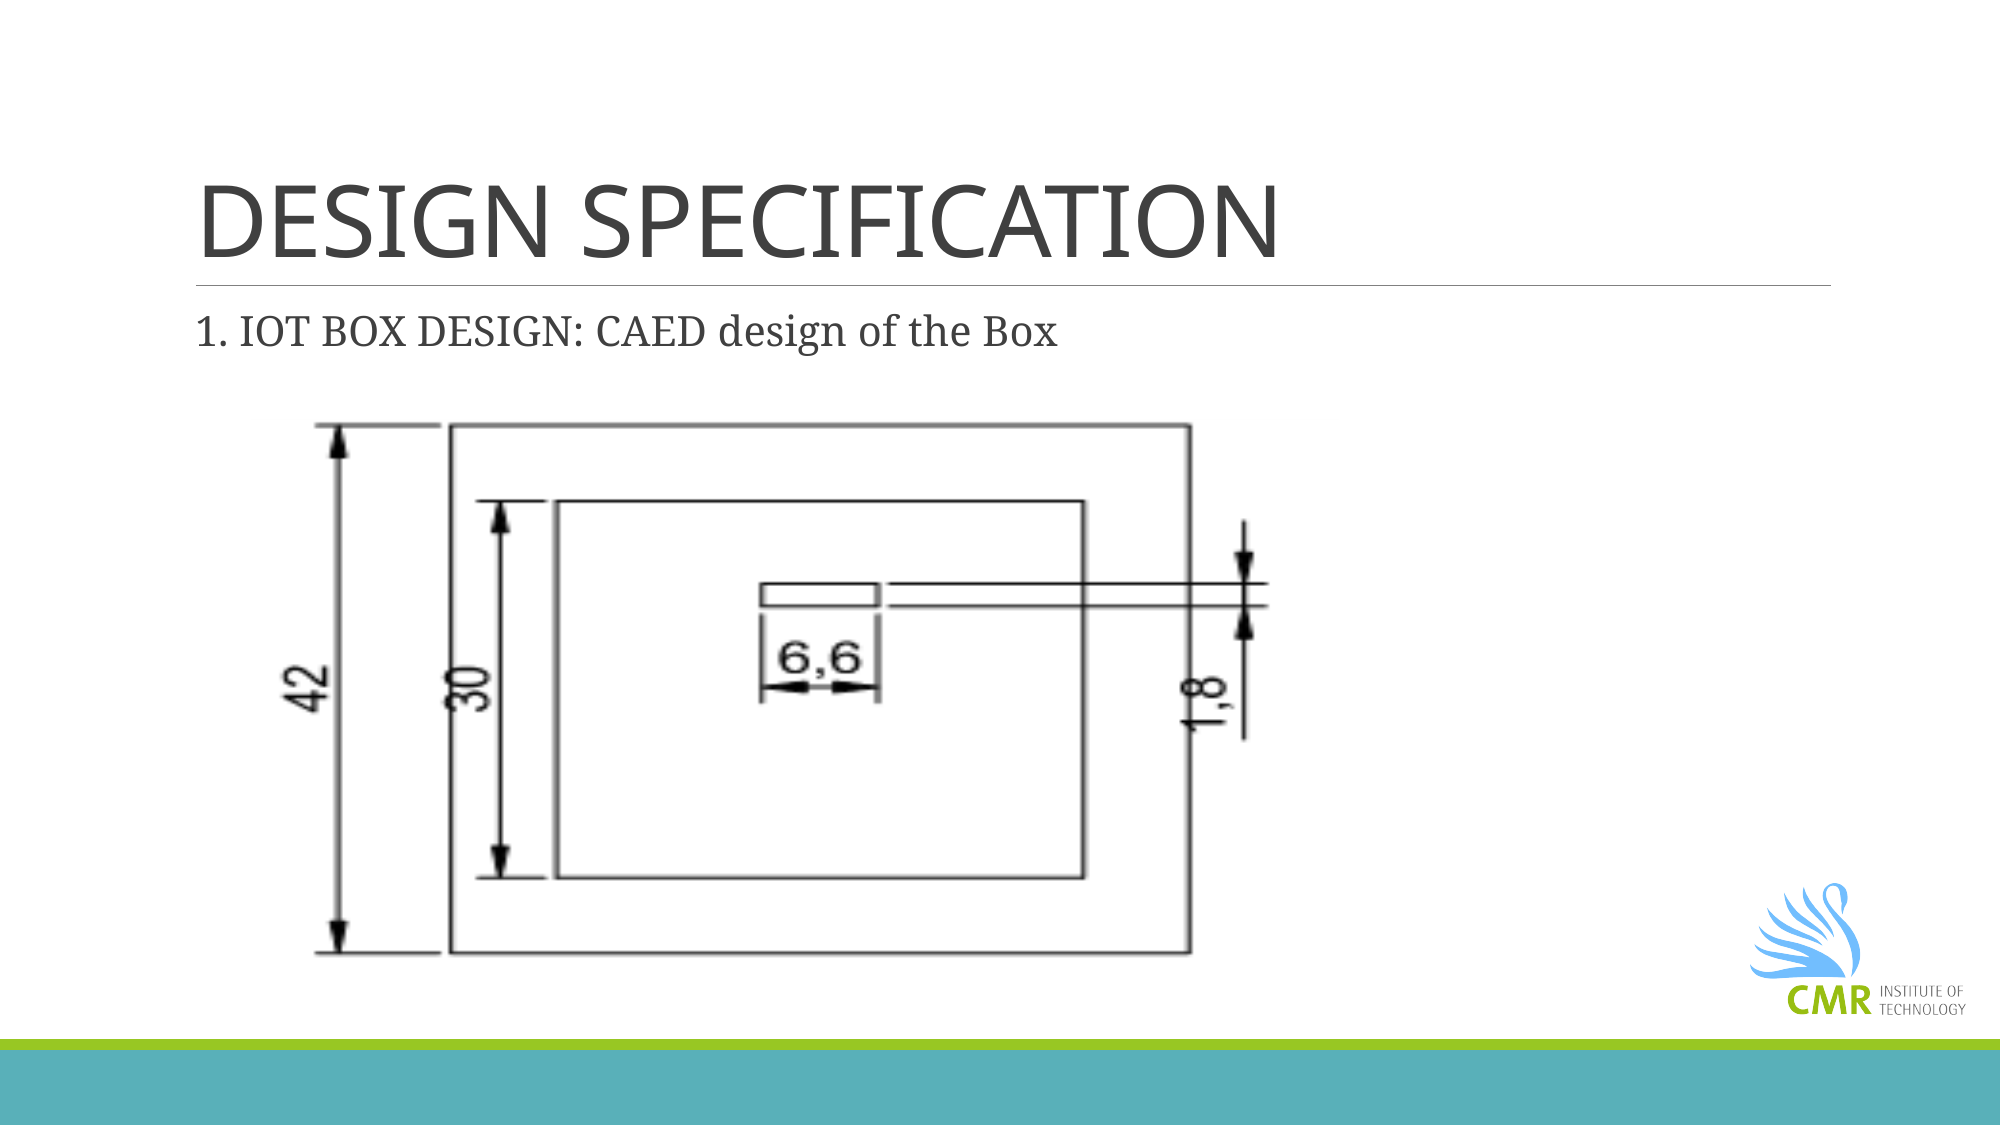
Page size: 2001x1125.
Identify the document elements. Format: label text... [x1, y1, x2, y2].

picture [251, 418, 1339, 977]
list 1. IOT BOX DESIGN: CAED design of the Box [180, 302, 1830, 963]
picture [1750, 882, 1966, 1016]
title DESIGN SPECIFICATION [180, 47, 1830, 285]
